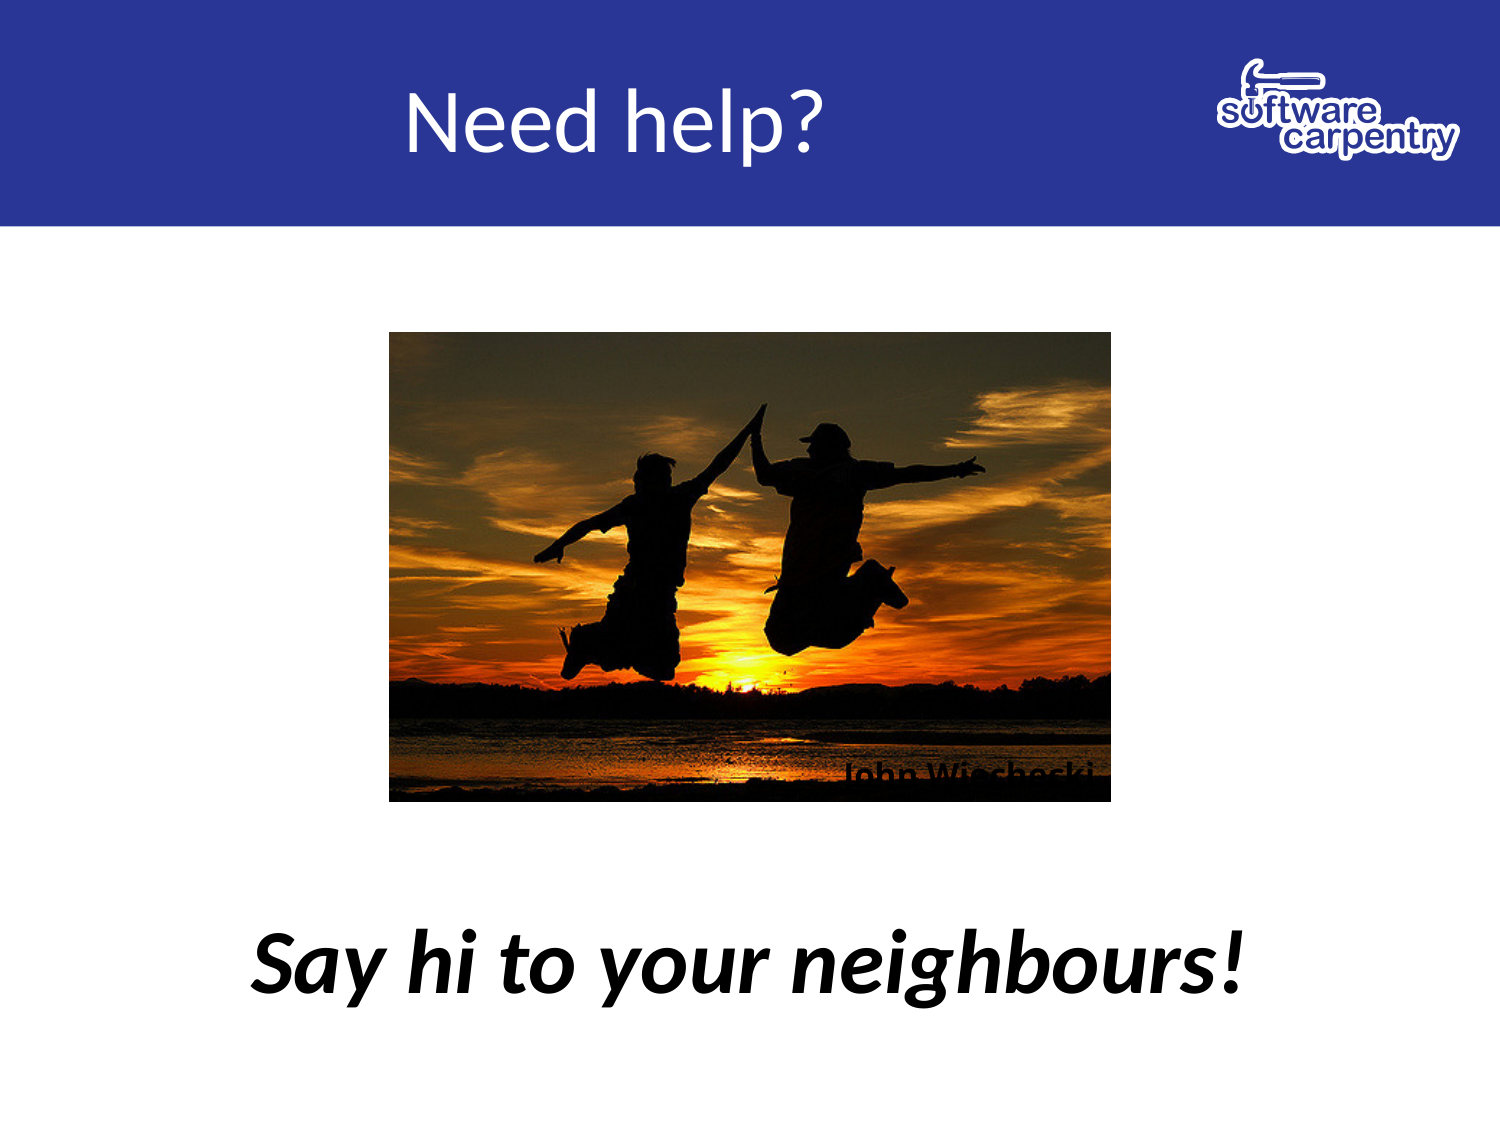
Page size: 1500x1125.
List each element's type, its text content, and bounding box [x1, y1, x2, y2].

picture [1216, 57, 1461, 161]
title Need help? [51, 21, 1182, 210]
text_box Say hi to your neighbours! [0, 894, 1500, 1086]
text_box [389, 331, 1111, 803]
